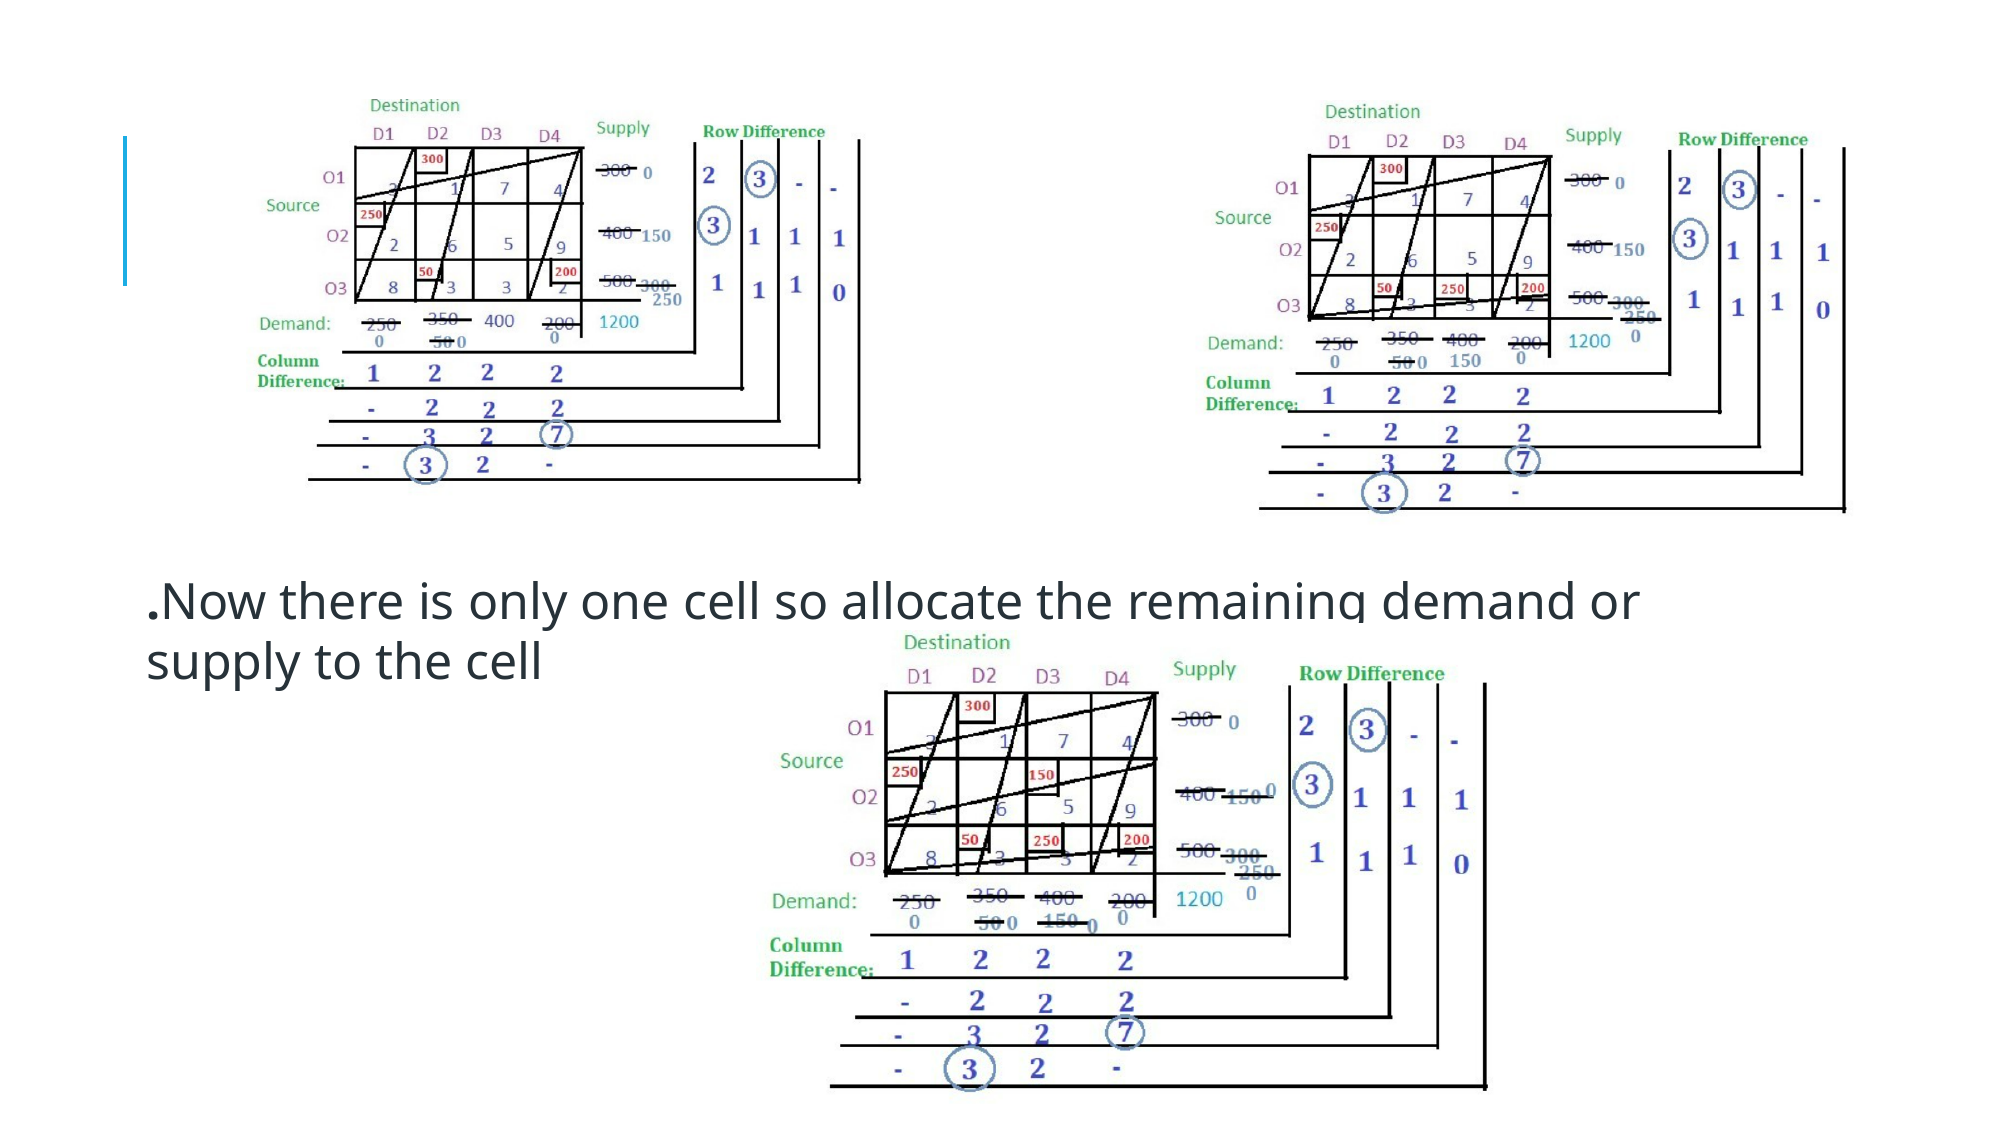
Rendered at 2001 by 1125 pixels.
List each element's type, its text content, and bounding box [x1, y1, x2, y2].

picture [1152, 99, 1876, 529]
picture [710, 622, 1533, 1116]
picture [215, 99, 889, 499]
text_box .Now there is only one cell so allocate the remaining demand or supply to the cell [131, 562, 1780, 698]
